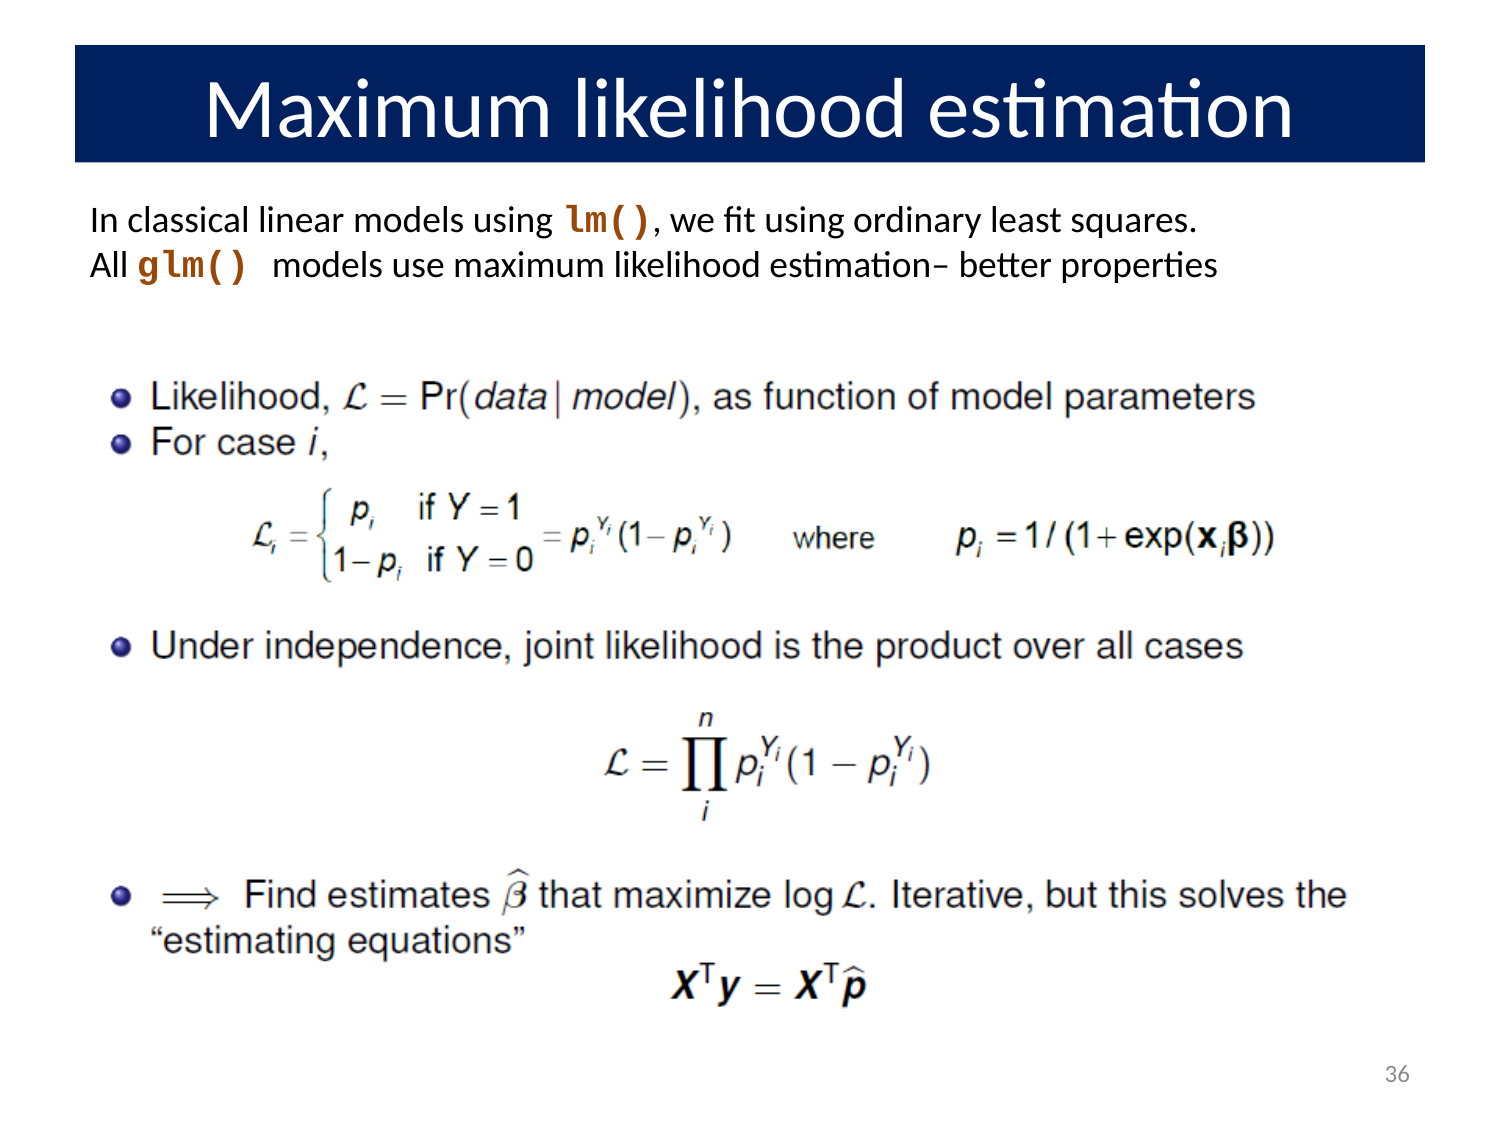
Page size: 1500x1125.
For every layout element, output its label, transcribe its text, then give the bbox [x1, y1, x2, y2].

slide_number 36 [1074, 1042, 1425, 1103]
title Maximum likelihood estimation [75, 45, 1425, 163]
picture [69, 615, 1411, 829]
text_box In classical linear models using lm(), we fit using ordinary least squares. All glm() models use maximum likelihood estimation– better properties [74, 187, 1425, 293]
picture [69, 361, 1411, 592]
picture [69, 861, 1411, 1021]
